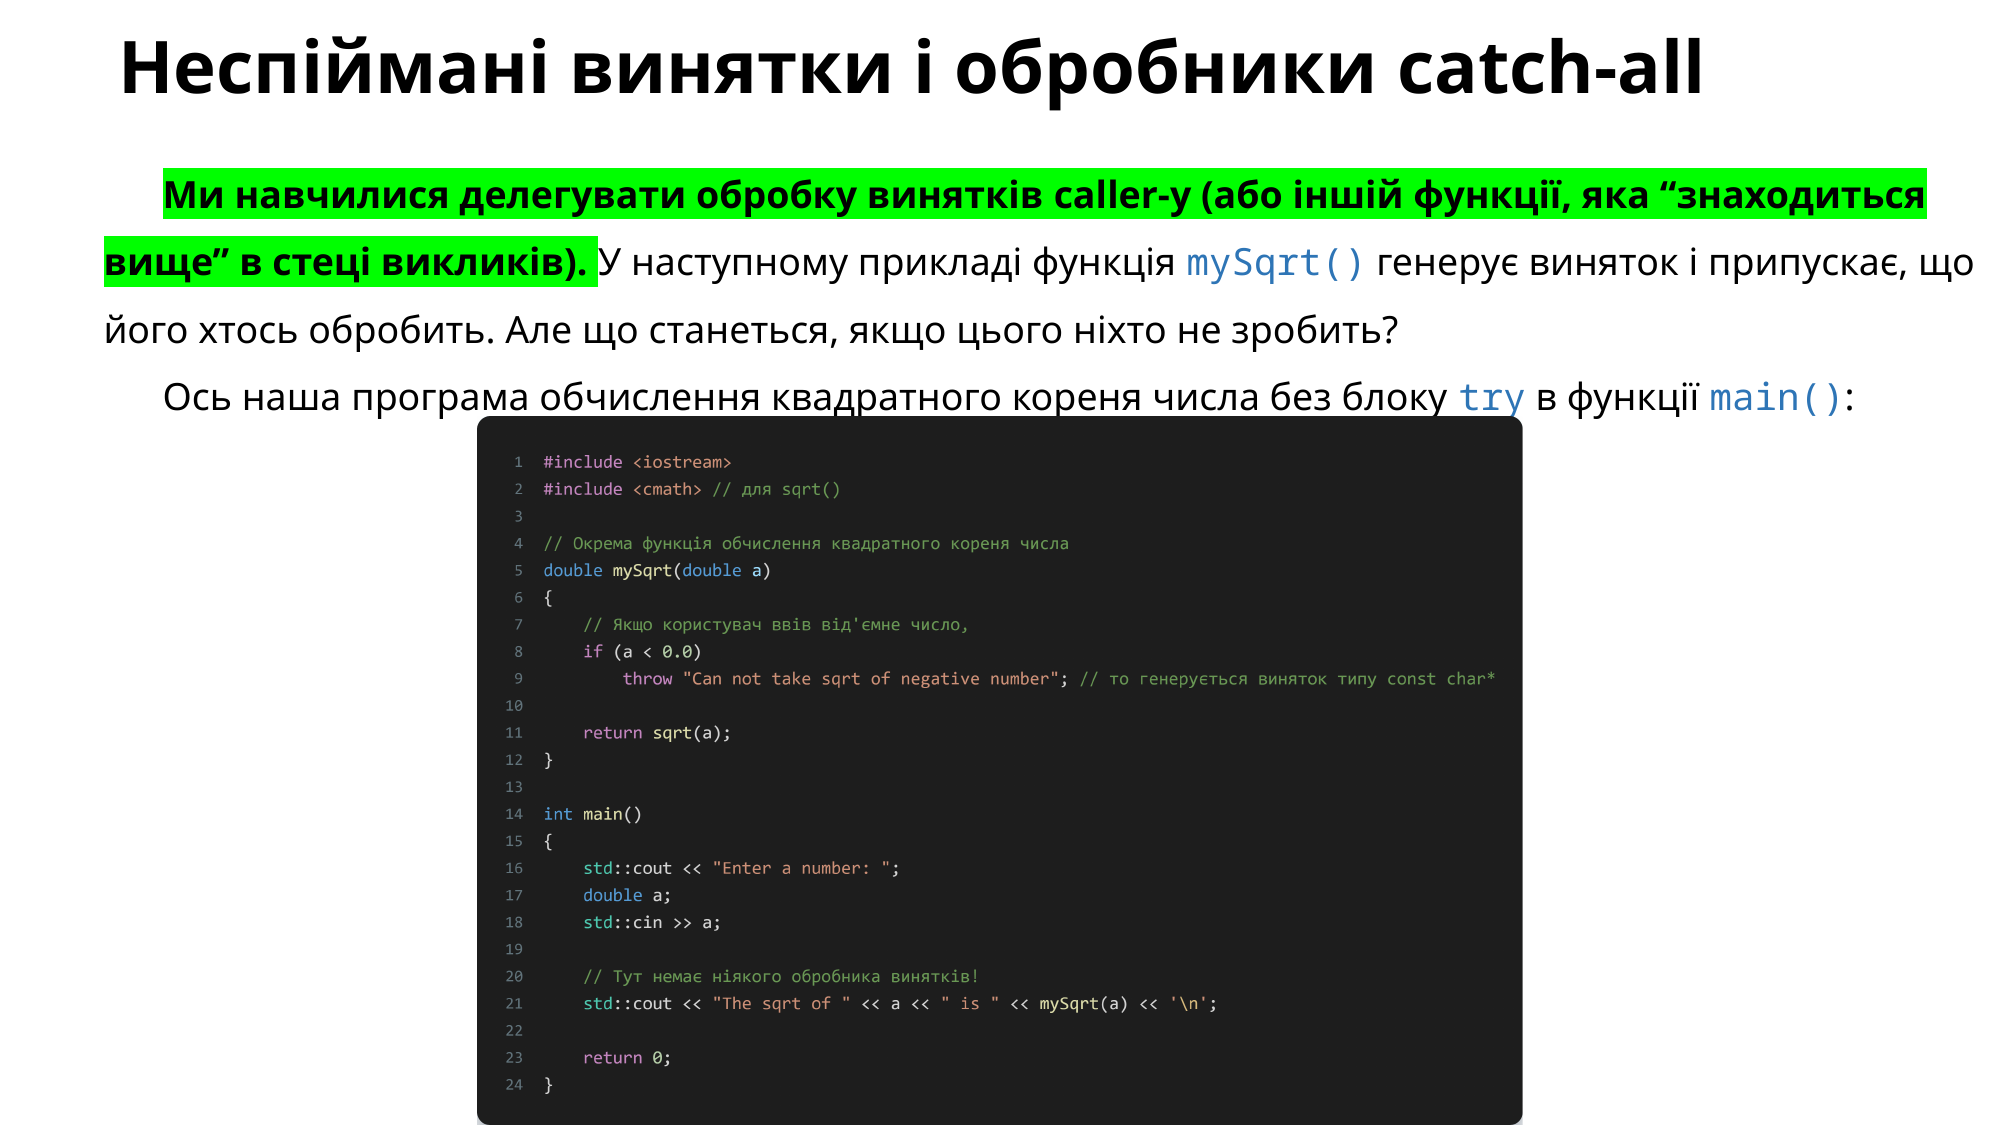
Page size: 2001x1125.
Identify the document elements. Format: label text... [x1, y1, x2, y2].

title Неспіймані винятки і обробники catch-all [0, 0, 2000, 140]
picture [477, 416, 1523, 1125]
list Ми навчилися делегувати обробку винятків caller-у (або іншій функції, яка “знаходиться вище” в стеці викликів). У наступному прикладі функція mySqrt() генерує виняток і припускає, що його хтось обробить. Але що станеться, якщо цього ніхто не зробить? Ось наша програма обчислення квадратного кореня числа без блоку try в функції main(): [0, 140, 2000, 1125]
